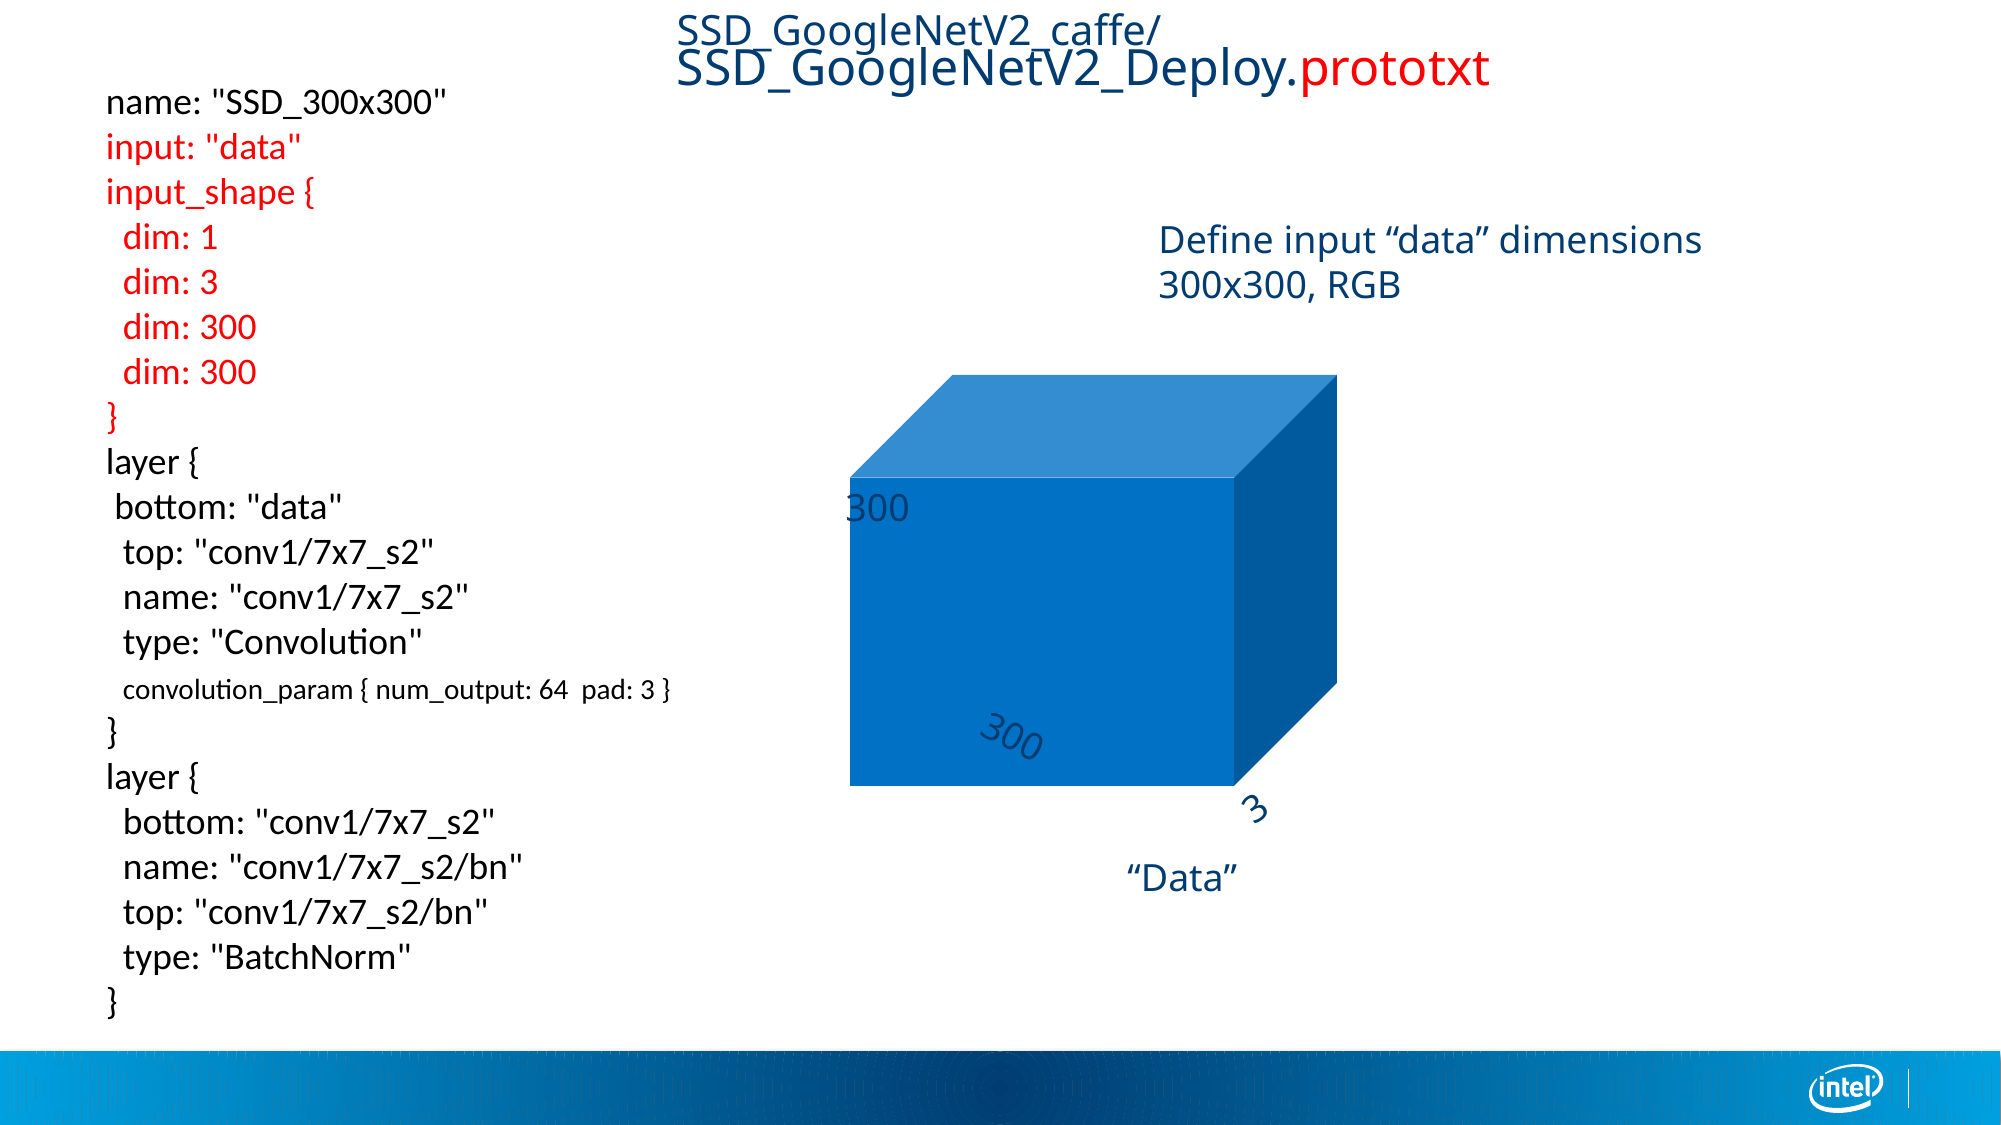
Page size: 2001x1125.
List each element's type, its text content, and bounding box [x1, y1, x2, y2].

list name: "SSD_300x300" input: "data" input_shape { dim: 1 dim: 3 dim: 300 dim: 300 } layer { bottom: "data" top: "conv1/7x7_s2" name: "conv1/7x7_s2" type: "Convolution" convolution_param { num_output: 64 pad: 3 } } layer { bottom: "conv1/7x7_s2" name: "conv1/7x7_s2/bn" top: "conv1/7x7_s2/bn" type: "BatchNorm" } [90, 69, 691, 1123]
text_box 300 [830, 476, 925, 536]
text_box 300 [958, 687, 1070, 785]
text_box Define input “data” dimensions 300x300, RGB [1143, 208, 1718, 314]
text_box 3 [1216, 767, 1293, 846]
text_box [847, 372, 1339, 789]
title SSD_GoogleNetV2_caffe/SSD_GoogleNetV2_Deploy.prototxt [661, 9, 1985, 71]
text_box “Data” [1112, 846, 1252, 907]
